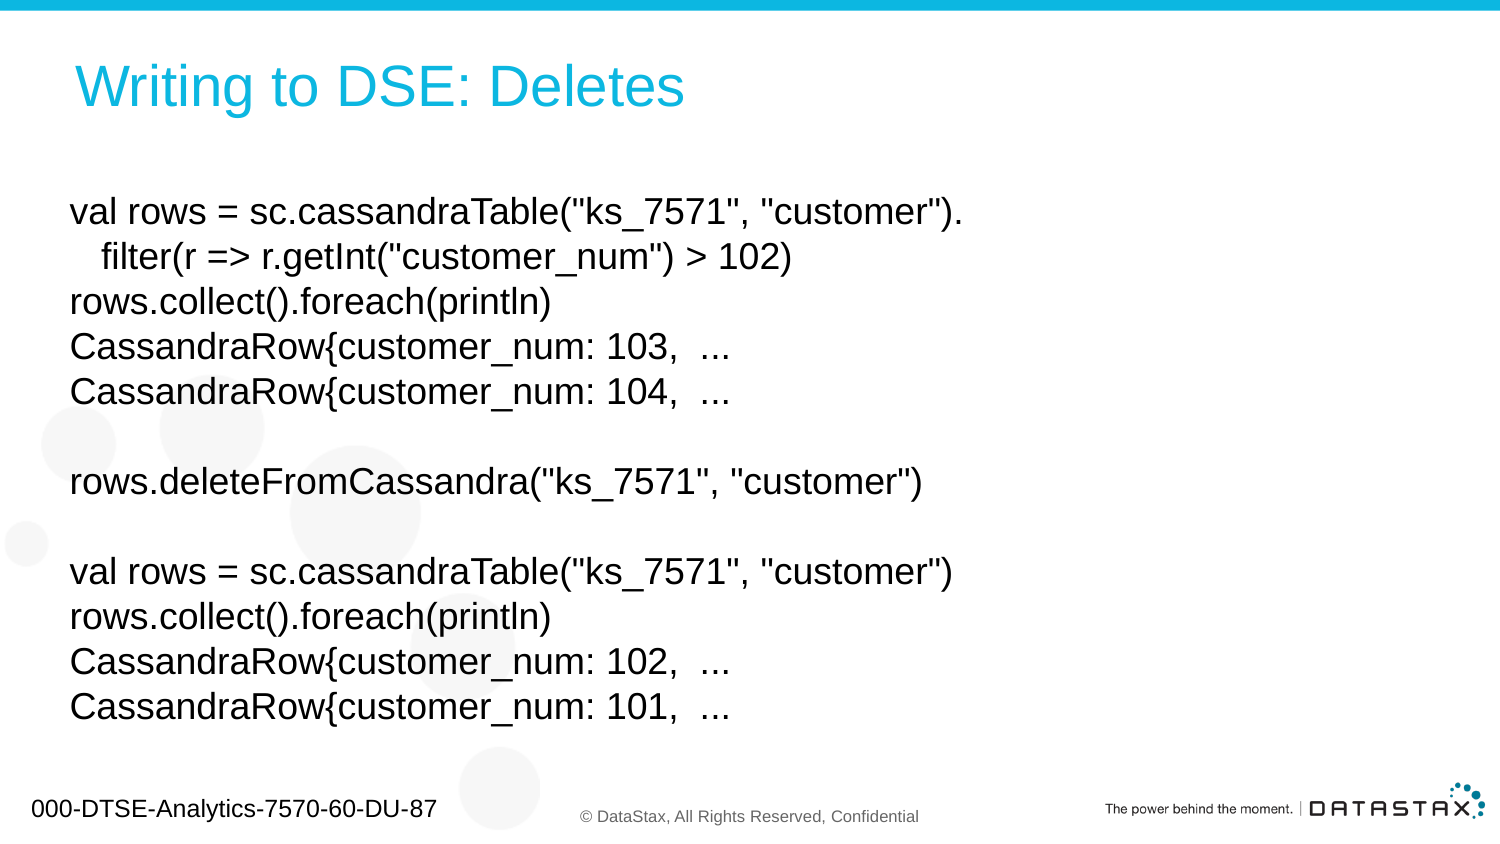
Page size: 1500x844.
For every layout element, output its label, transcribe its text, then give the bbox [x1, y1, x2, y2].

title Writing to DSE: Deletes [75, 44, 1425, 135]
picture [1090, 767, 1500, 834]
text_box val rows = sc.cassandraTable("ks_7571", "customer"). filter(r => r.getInt("customer_num") > 102) rows.collect().foreach(println) CassandraRow{customer_num: 103, ... CassandraRow{customer_num: 104, ... rows.deleteFromCassandra("ks_7571", "customer") val rows = sc.cassandraTable("ks_7571", "customer") rows.collect().foreach(println) CassandraRow{customer_num: 102, ... CassandraRow{customer_num: 101, ... [54, 179, 1438, 735]
slide_number 000-DTSE-Analytics-7570-60-DU-87 [16, 785, 720, 831]
